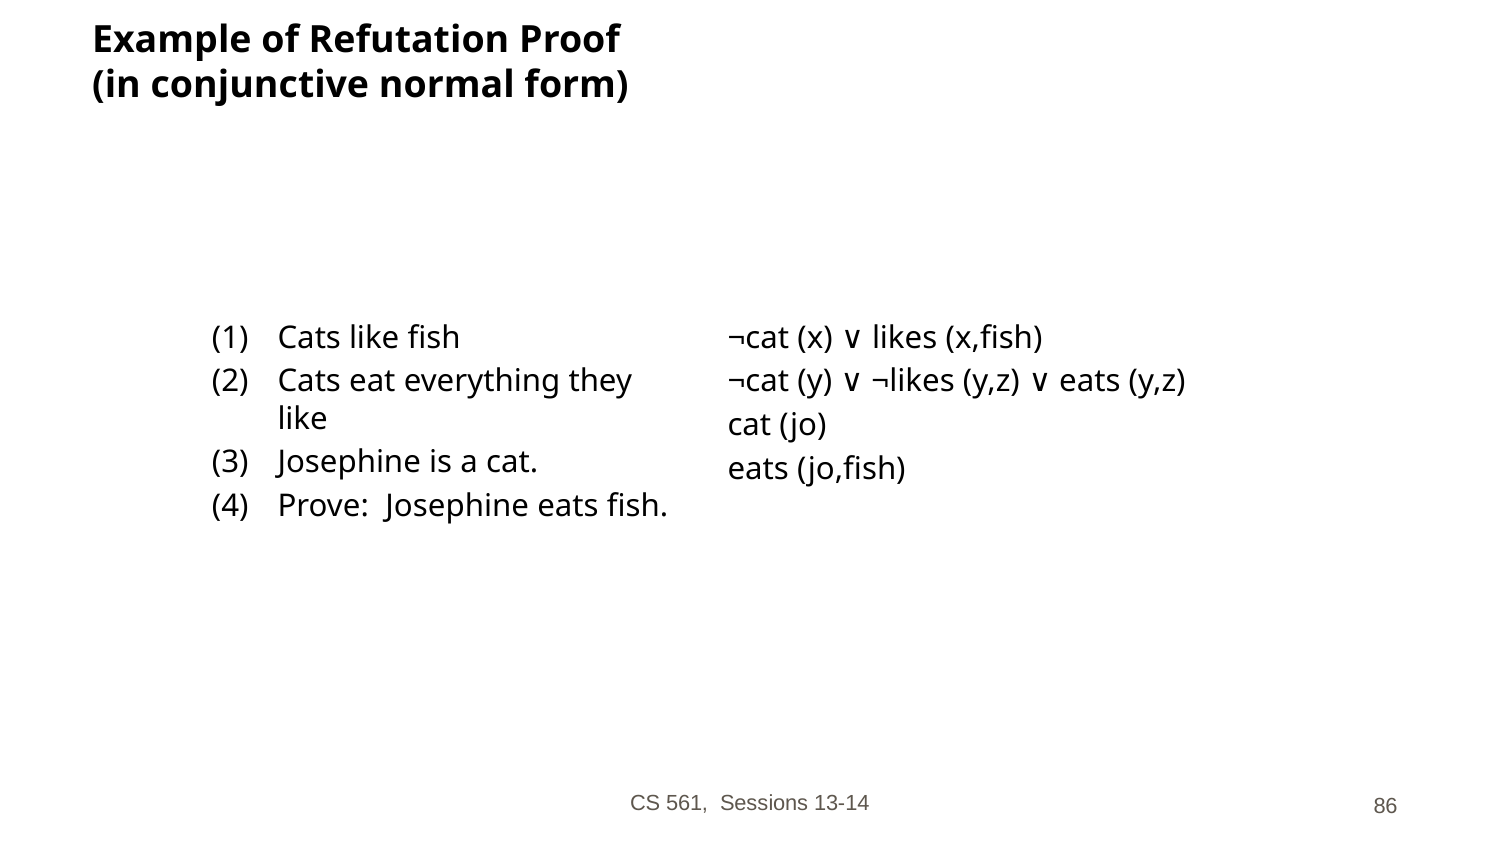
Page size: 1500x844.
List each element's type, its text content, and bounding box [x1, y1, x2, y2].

slide_number ‹#› [1100, 768, 1413, 826]
title Example of Refutation Proof (in conjunctive normal form) [77, 28, 1415, 113]
list ¬cat (x) ∨ likes (x,fish) ¬cat (y) ∨ ¬likes (y,z) ∨ eats (y,z) cat (jo) eats (jo,fish) [712, 309, 1313, 816]
footer CS 561, Sessions 13-14 [512, 766, 988, 823]
list Cats like fish Cats eat everything they like Josephine is a cat. Prove: Josephine eats fish. [196, 309, 694, 816]
